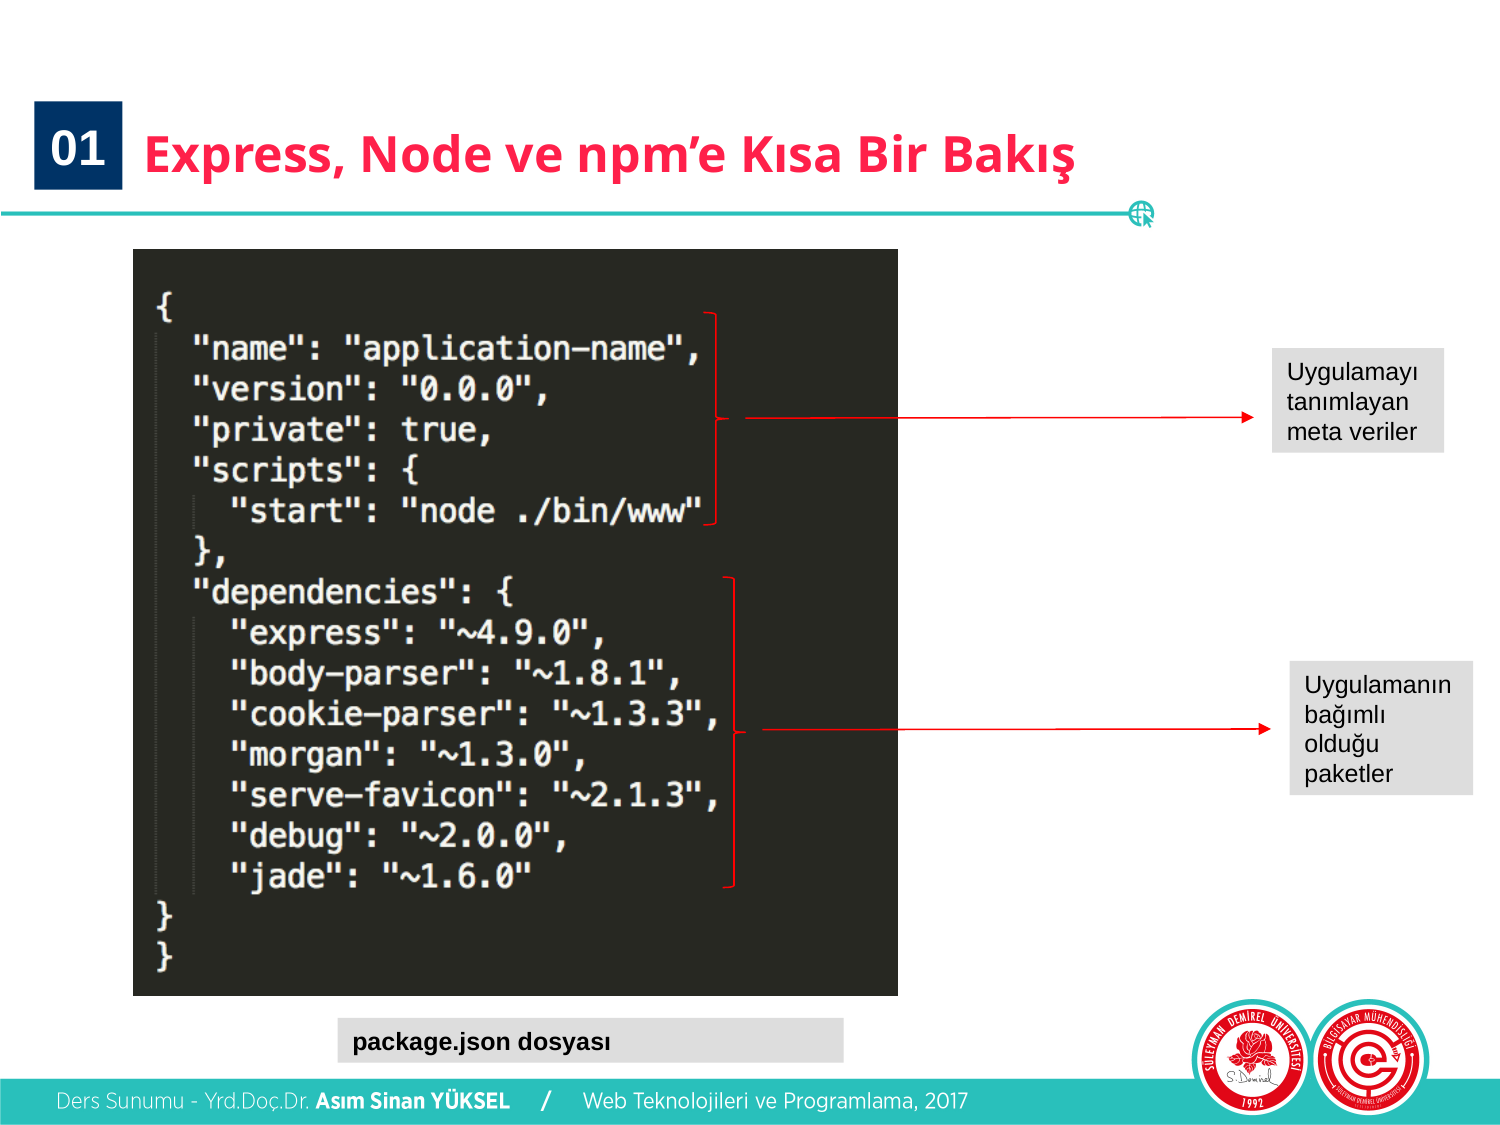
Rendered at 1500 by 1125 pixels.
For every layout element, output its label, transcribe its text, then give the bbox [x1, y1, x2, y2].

title Express, Node ve npm’e Kısa Bir Bakış [128, 114, 1279, 190]
picture [0, 0, 1500, 1125]
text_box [722, 576, 1474, 888]
text_box 01 [34, 101, 123, 190]
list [132, 249, 899, 996]
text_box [703, 312, 1445, 526]
text_box package.json dosyası [337, 1017, 844, 1063]
